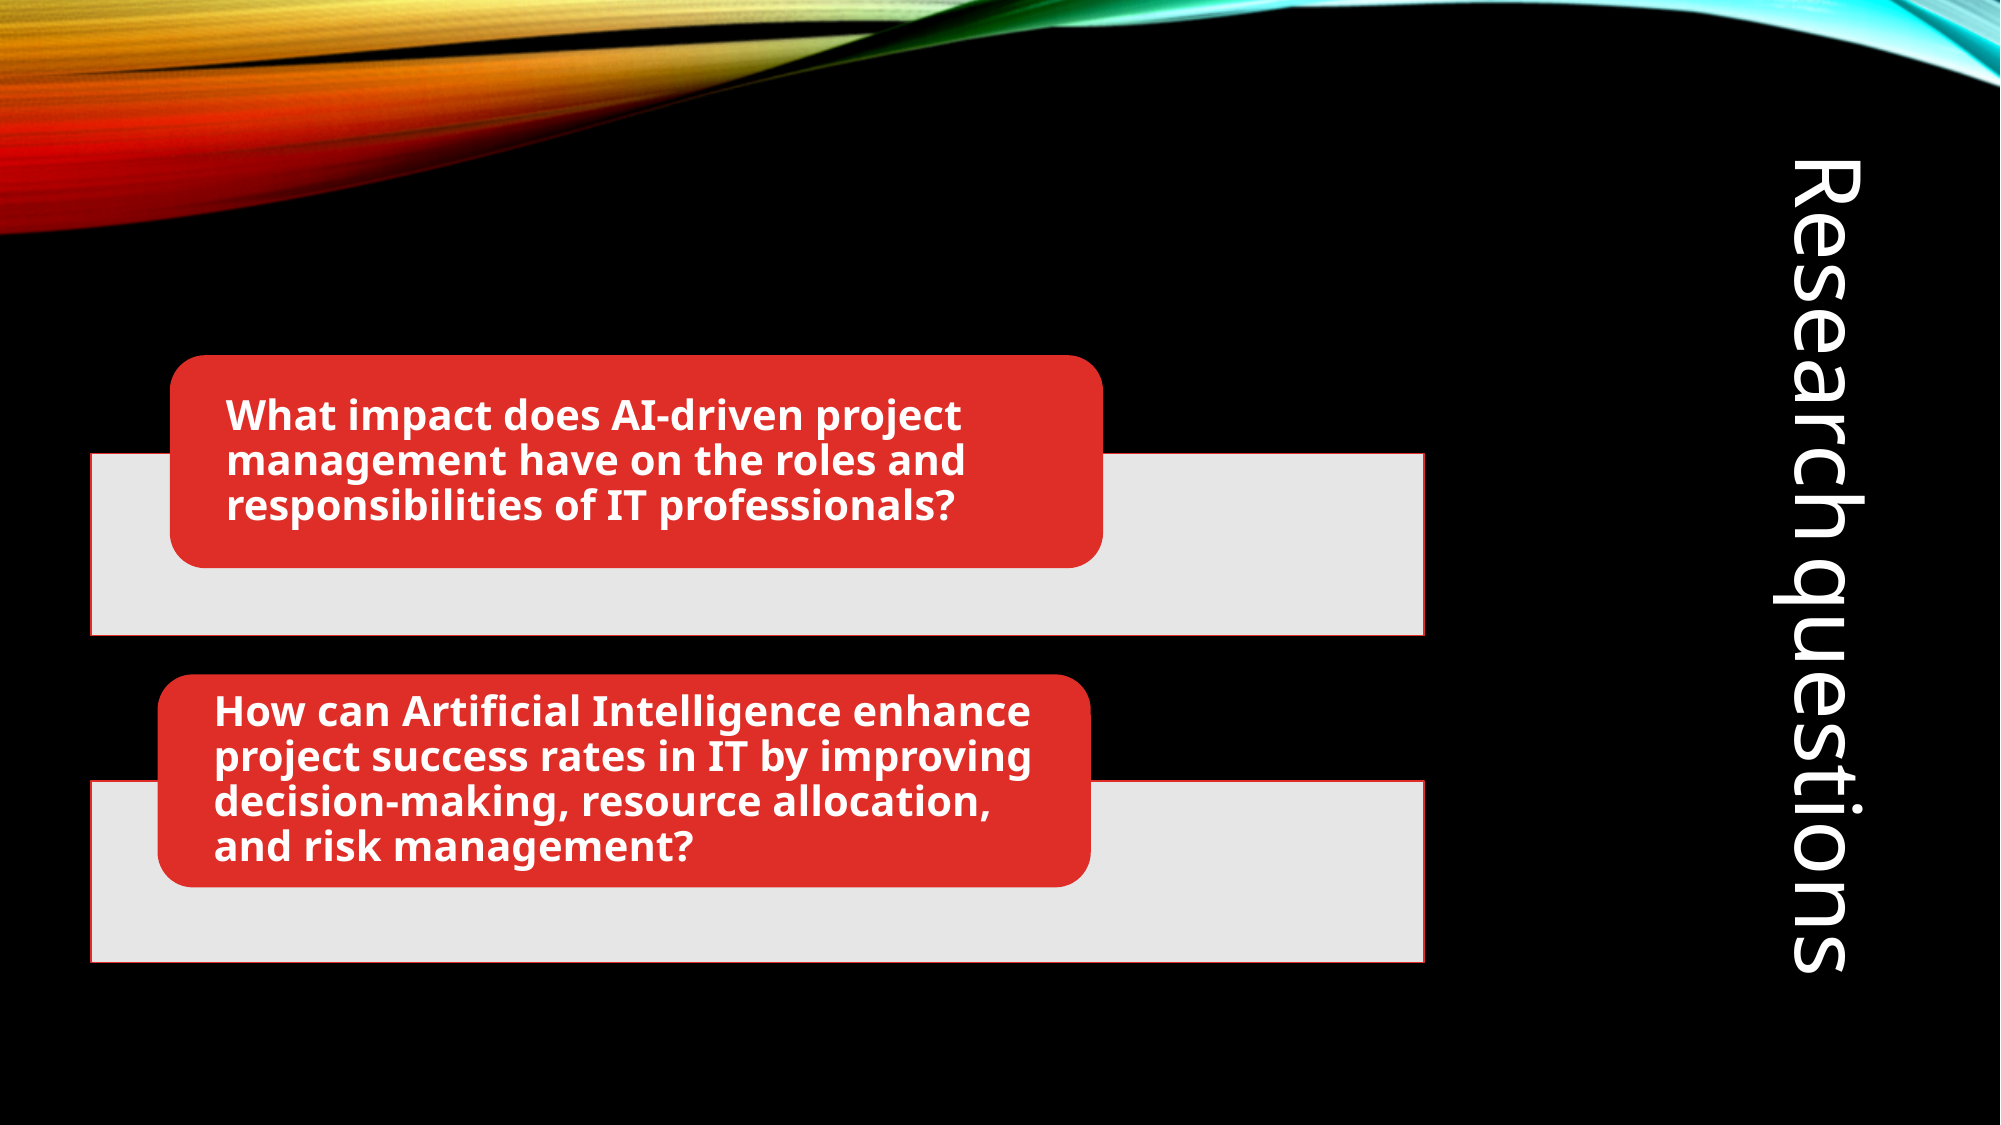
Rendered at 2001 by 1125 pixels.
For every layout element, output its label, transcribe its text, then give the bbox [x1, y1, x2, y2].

text_box Research questions [1642, 117, 1895, 1013]
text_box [90, 341, 1425, 969]
picture [0, 0, 2000, 237]
